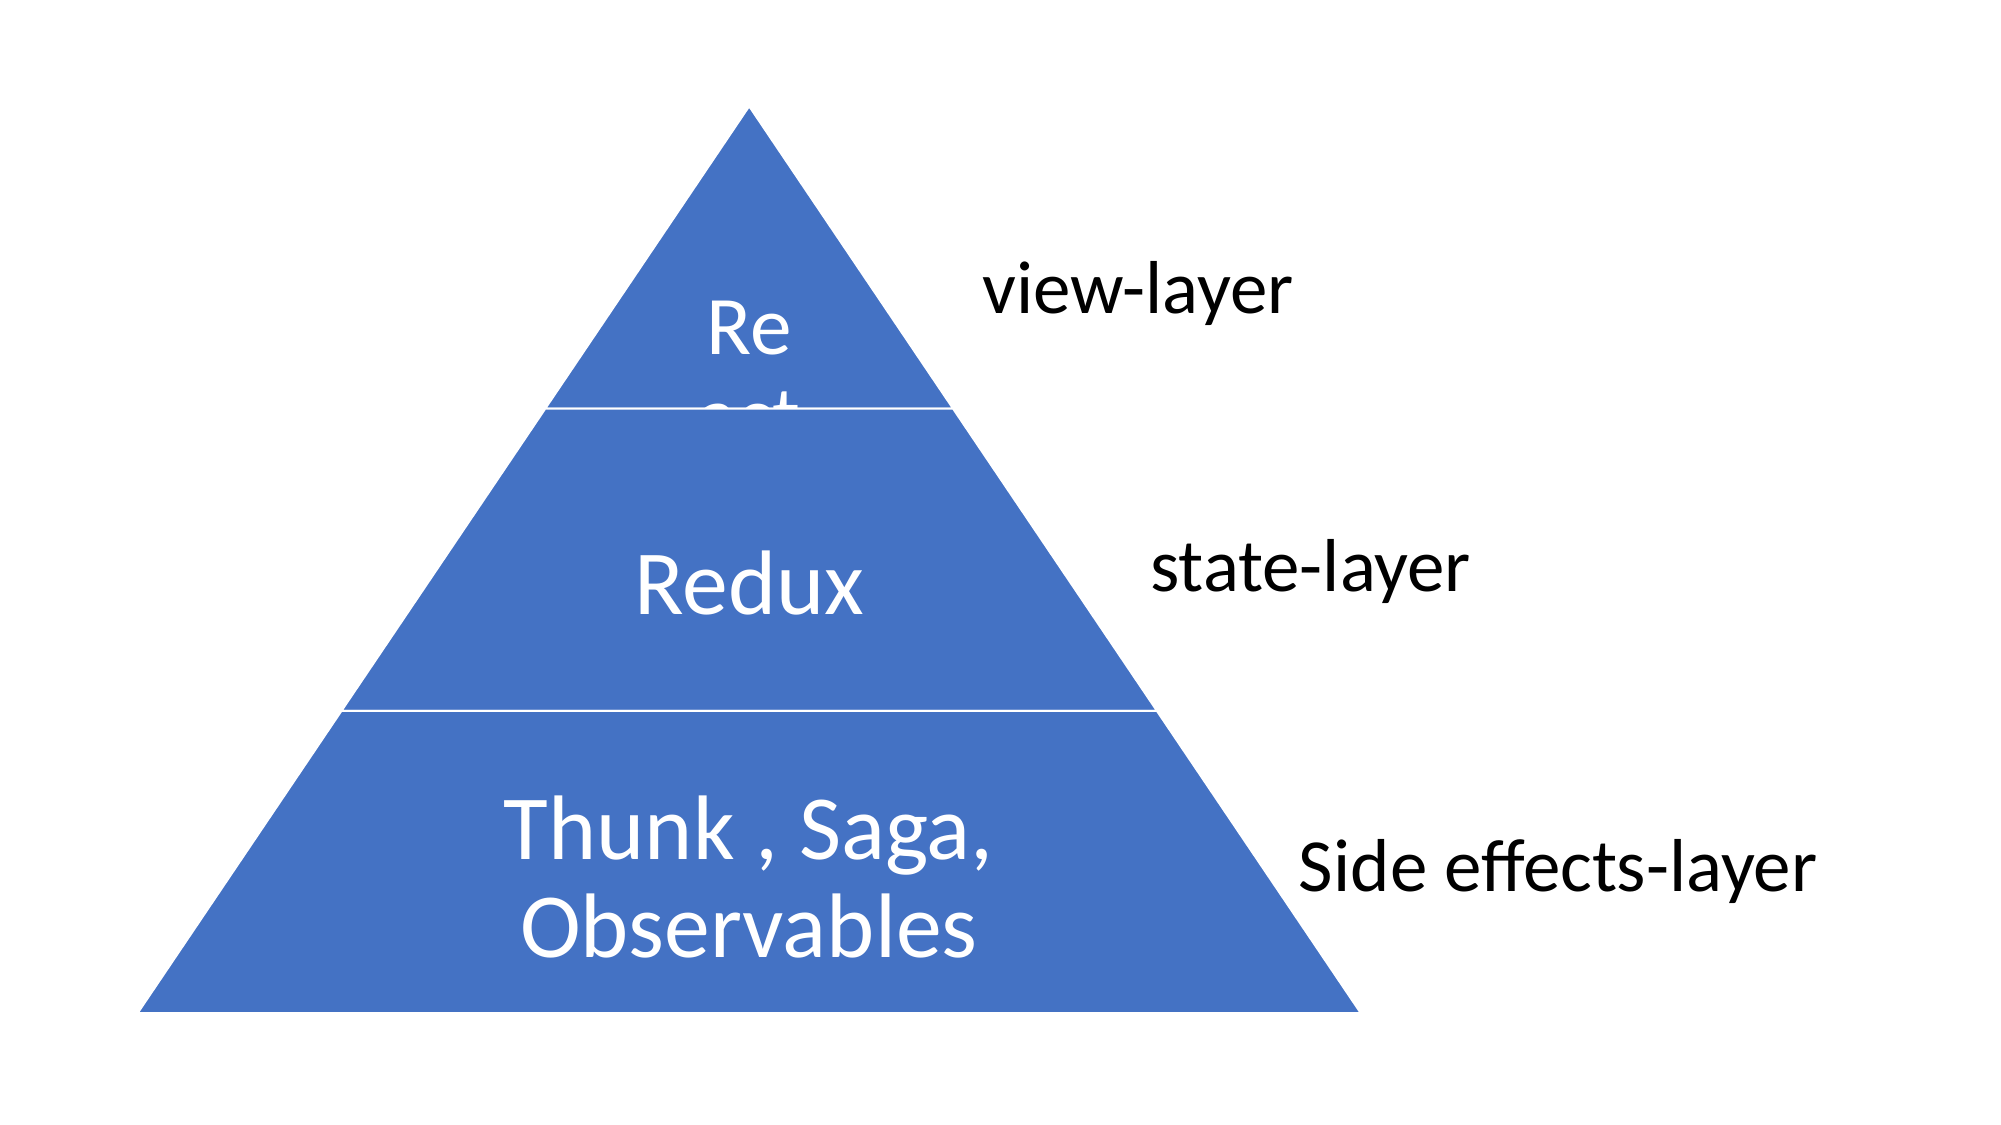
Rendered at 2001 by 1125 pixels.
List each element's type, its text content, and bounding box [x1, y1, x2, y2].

text_box state-layer [1361, 509, 1487, 615]
text_box Side effects-layer [1361, 809, 1833, 915]
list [137, 106, 1361, 1014]
